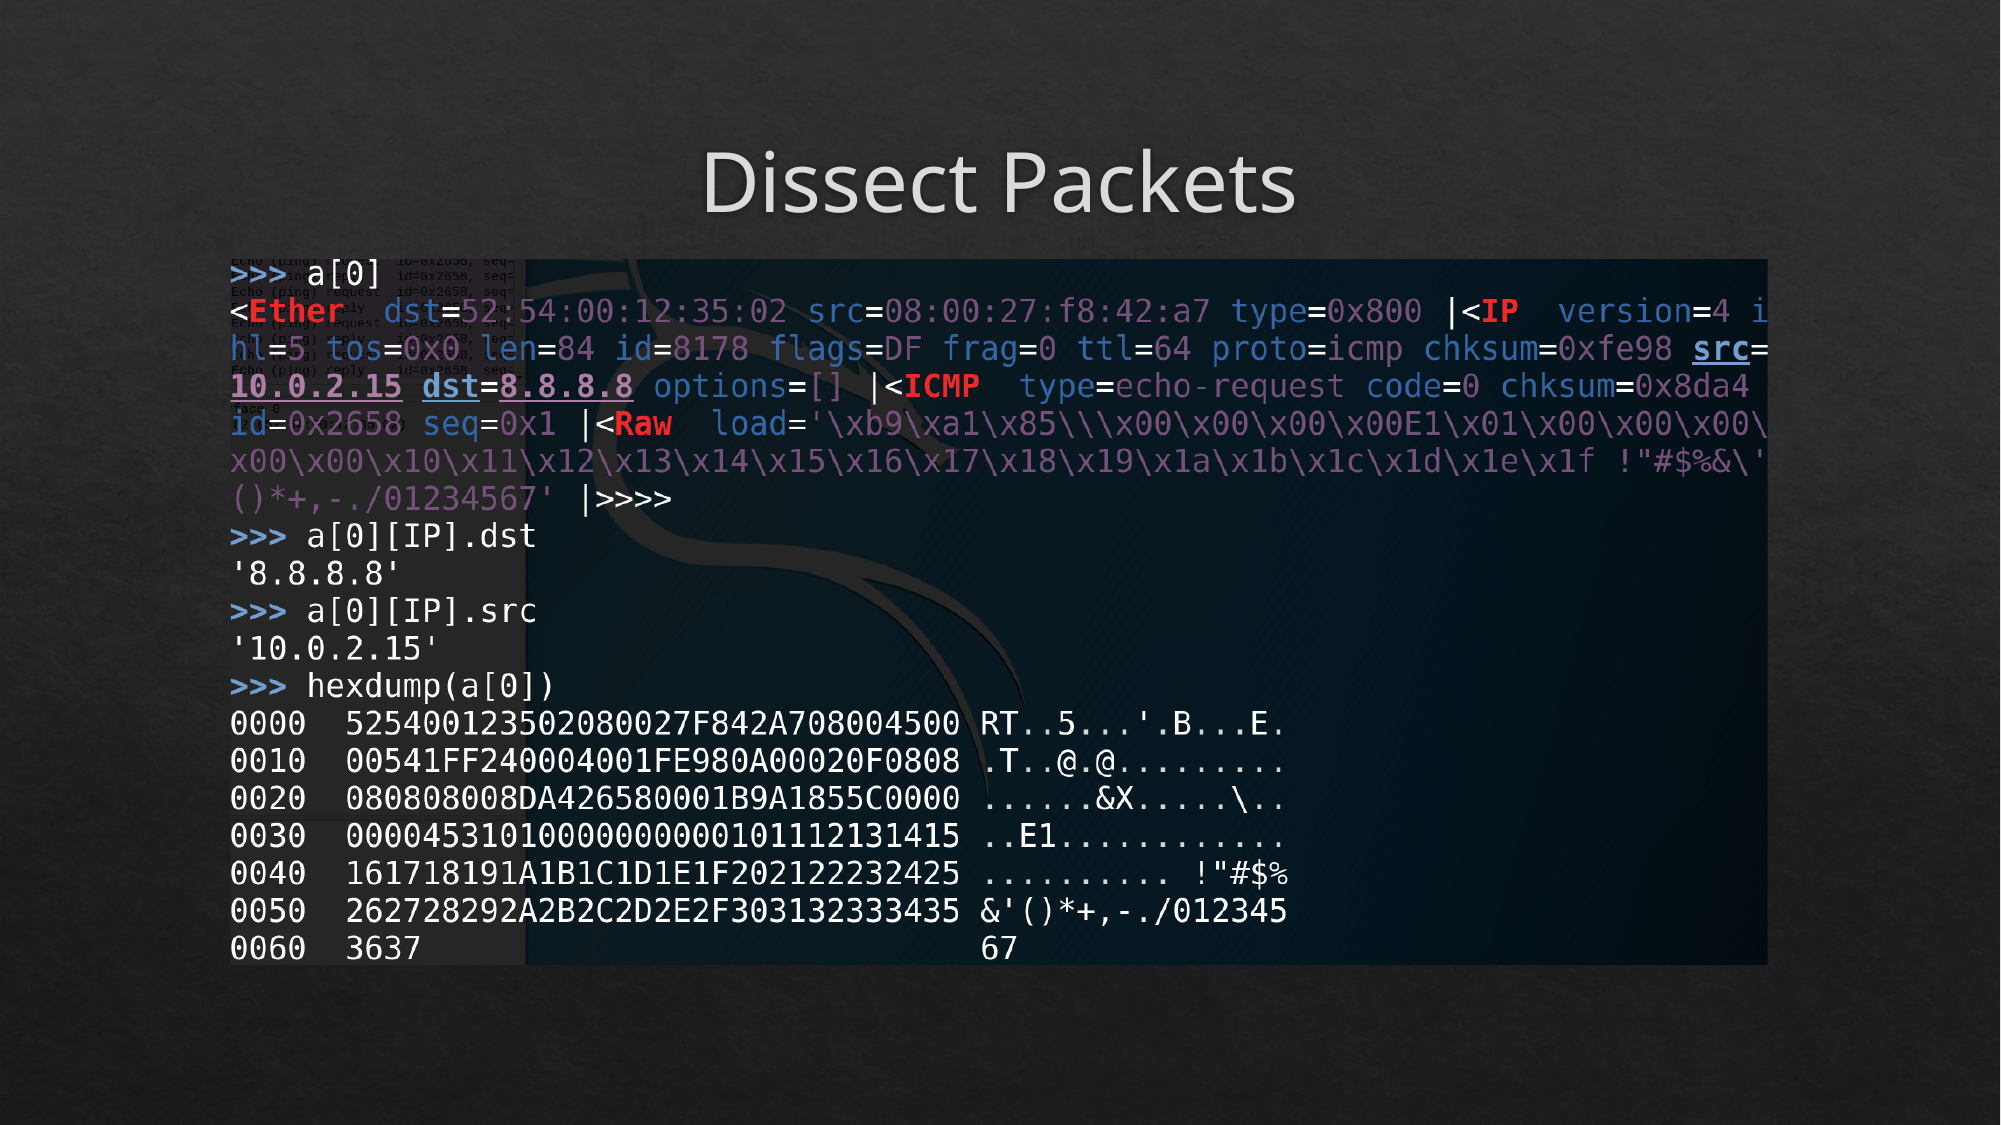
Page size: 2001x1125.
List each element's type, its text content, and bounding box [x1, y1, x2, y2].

picture [230, 258, 1768, 965]
title Dissect Packets [149, 99, 1849, 260]
